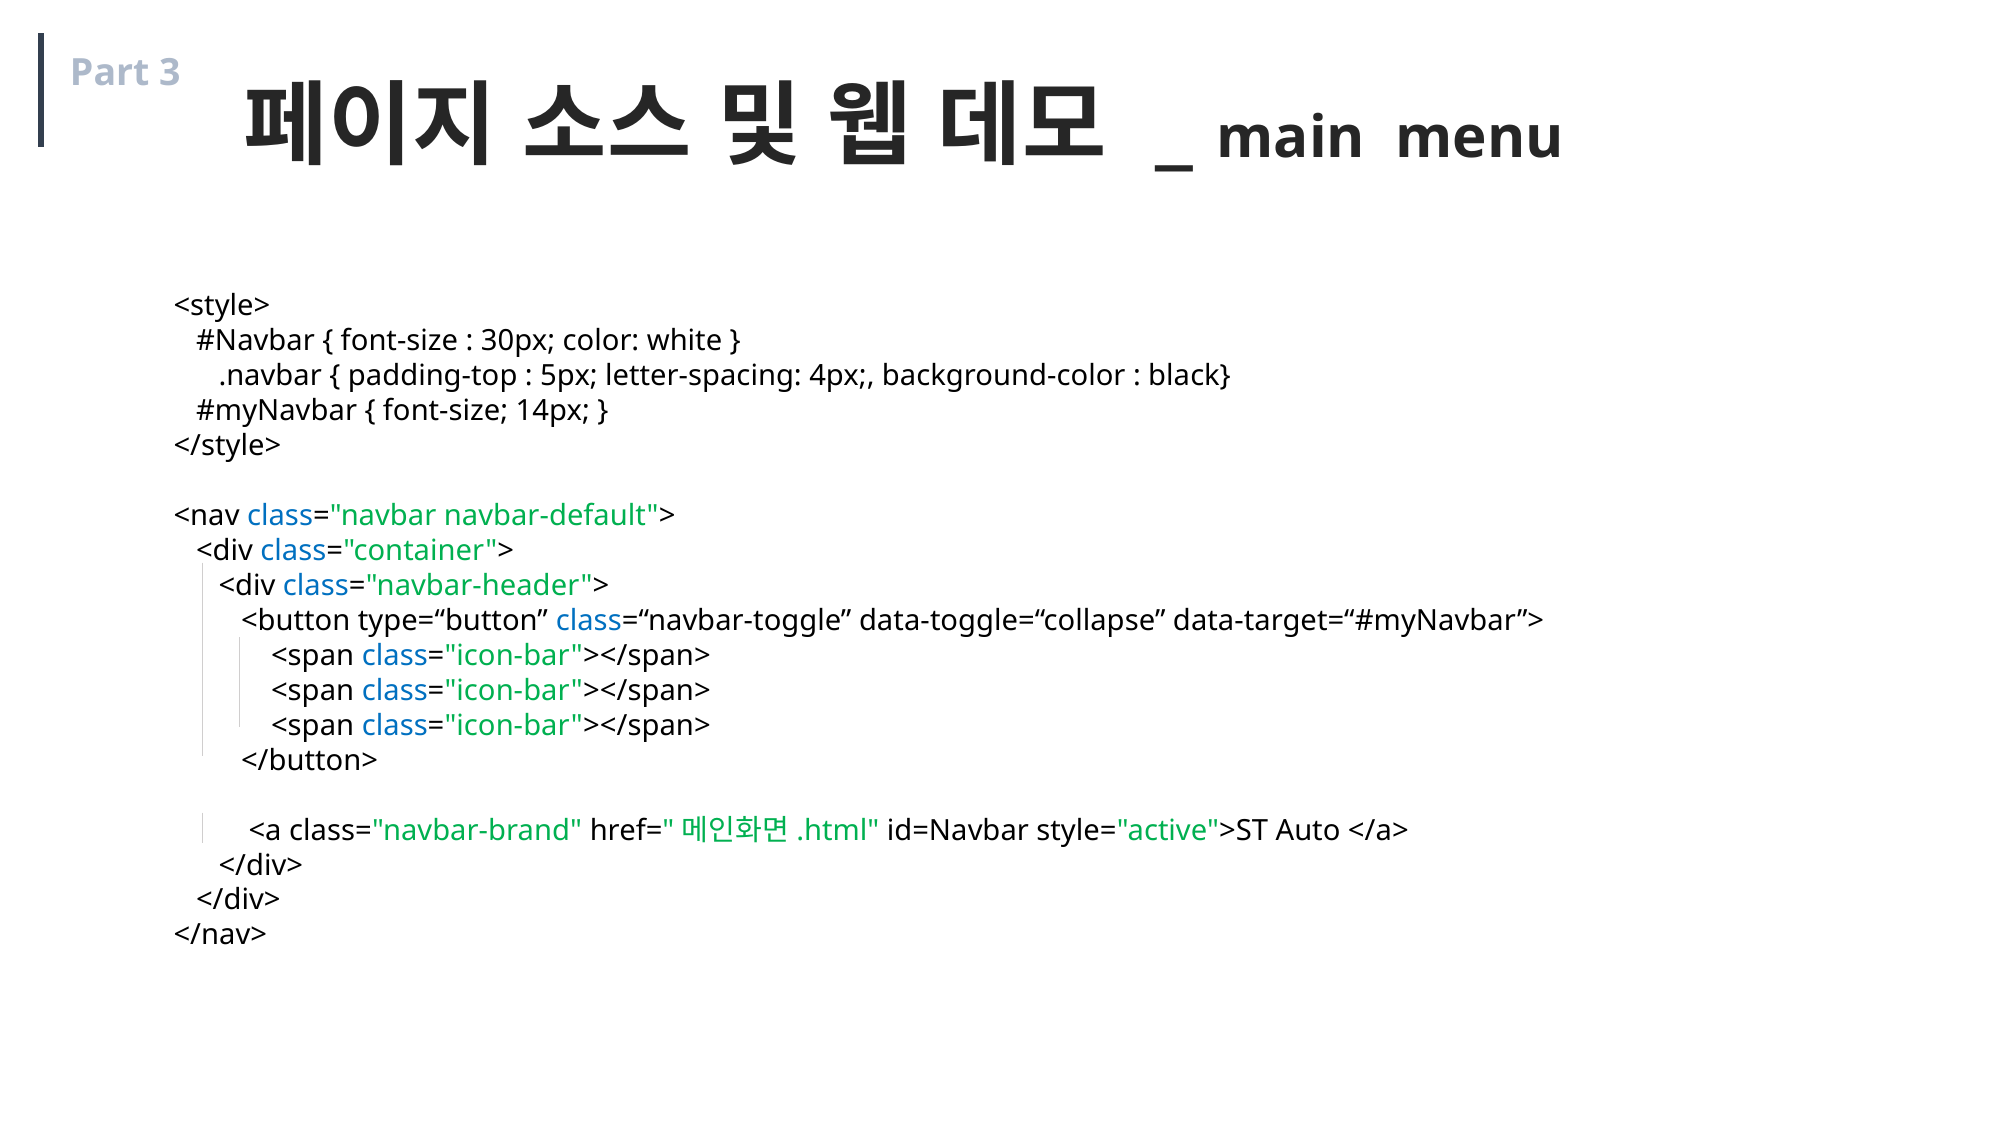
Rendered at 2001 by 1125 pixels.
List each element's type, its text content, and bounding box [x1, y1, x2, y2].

text_box Part 3 [55, 40, 251, 132]
text_box <style> #Navbar { font-size : 30px; color: white } .navbar { padding-top : 5px; letter-spacing: 4px;, background-color : black} #myNavbar { font-size; 14px; } </style> <nav class="navbar navbar-default"> <div class="container"> <div class="navbar-header"> <button type=“button” class=“navbar-toggle” data-toggle=“collapse” data-target=“#myNavbar”> <span class="icon-bar"></span> <span class="icon-bar"></span> <span class="icon-bar"></span> </button> <a class="navbar-brand" href="메인화면.html" id=Navbar style="active">ST Auto </a> </div> </div> </nav> [158, 279, 1855, 958]
text_box 페이지 소스 및 웹 데모 _ main menu [228, 57, 1677, 192]
